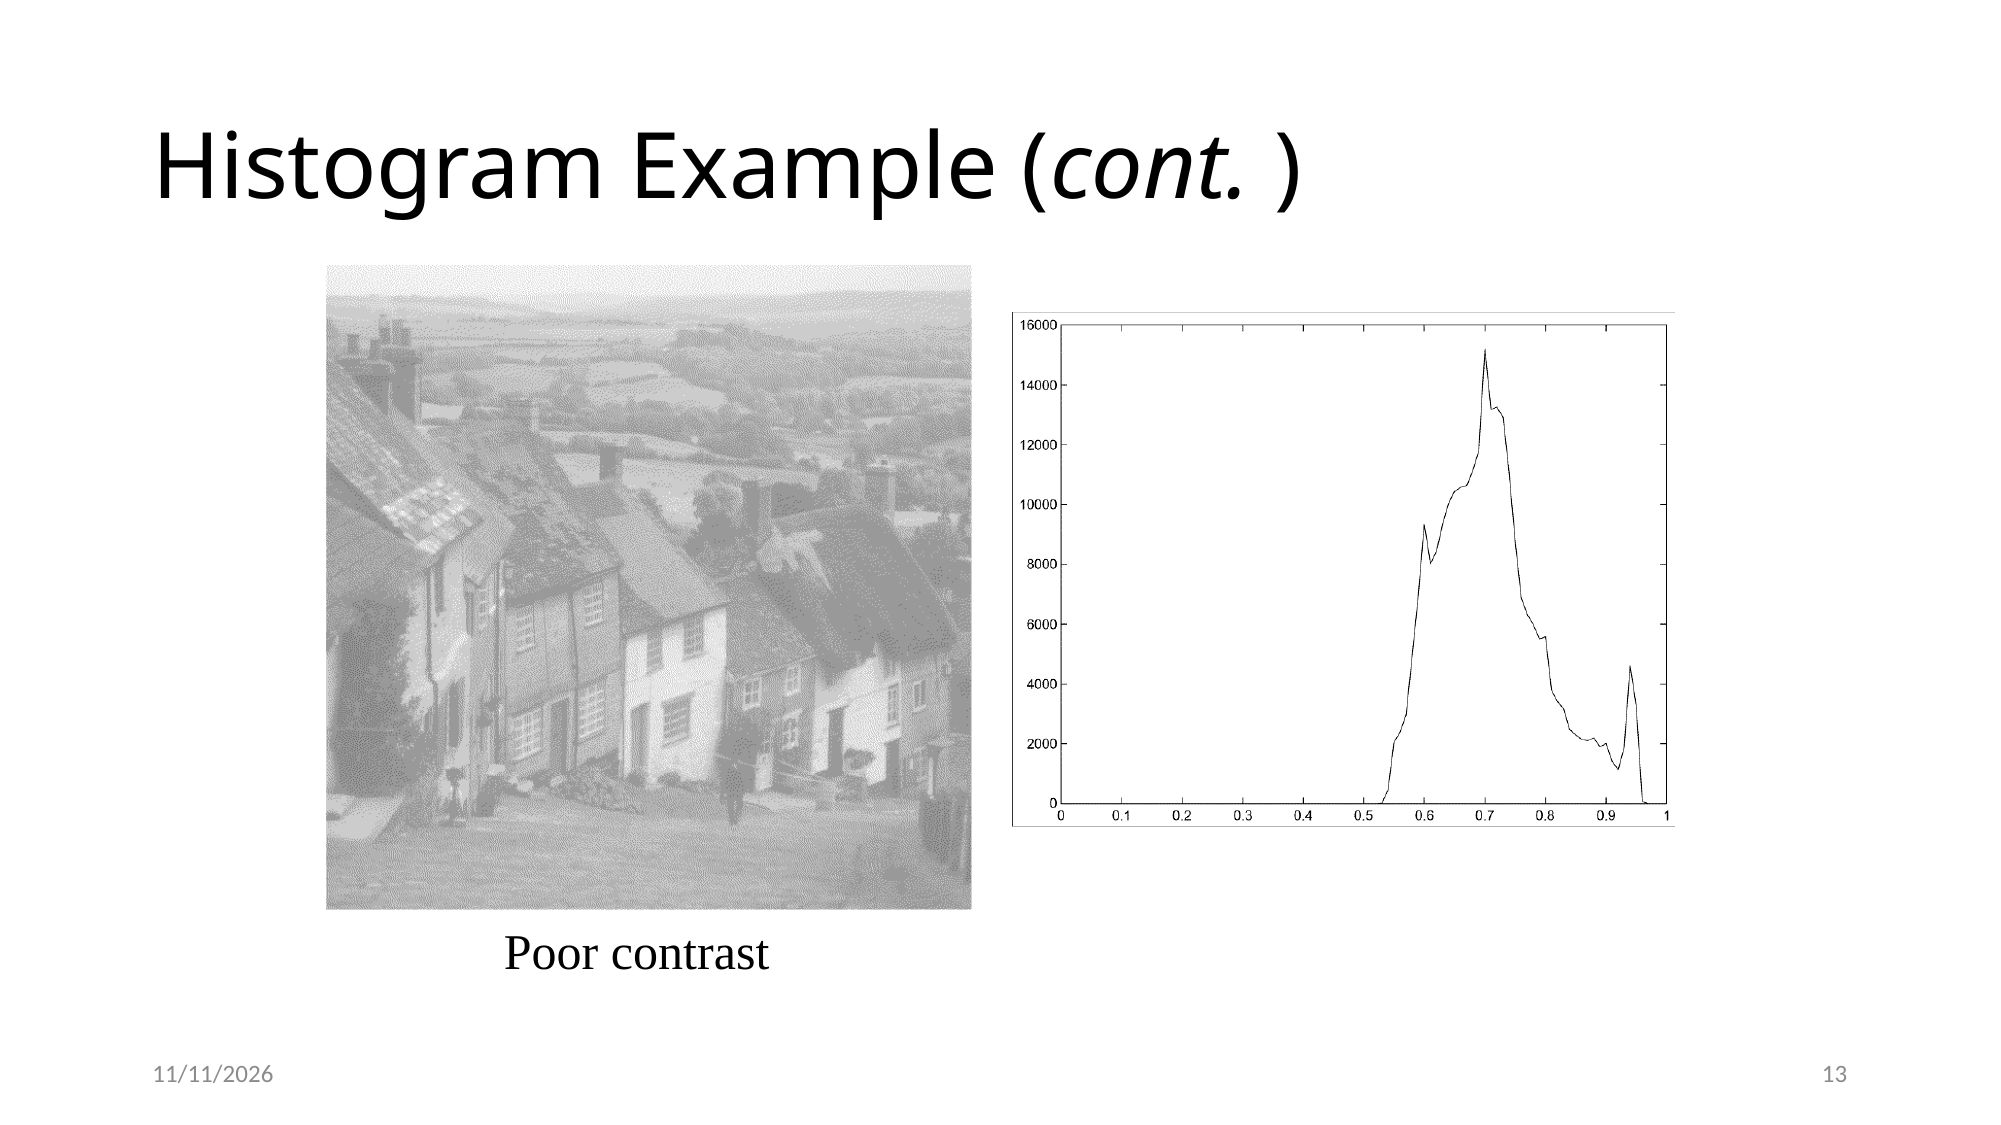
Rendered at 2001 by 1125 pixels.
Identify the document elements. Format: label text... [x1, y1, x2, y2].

picture [324, 262, 975, 911]
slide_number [137, 1042, 588, 1103]
title Histogram Example (cont. ) [137, 59, 1863, 278]
picture [1012, 312, 1675, 827]
slide_number 13 [1412, 1042, 1863, 1103]
text_box Poor contrast [489, 912, 785, 988]
